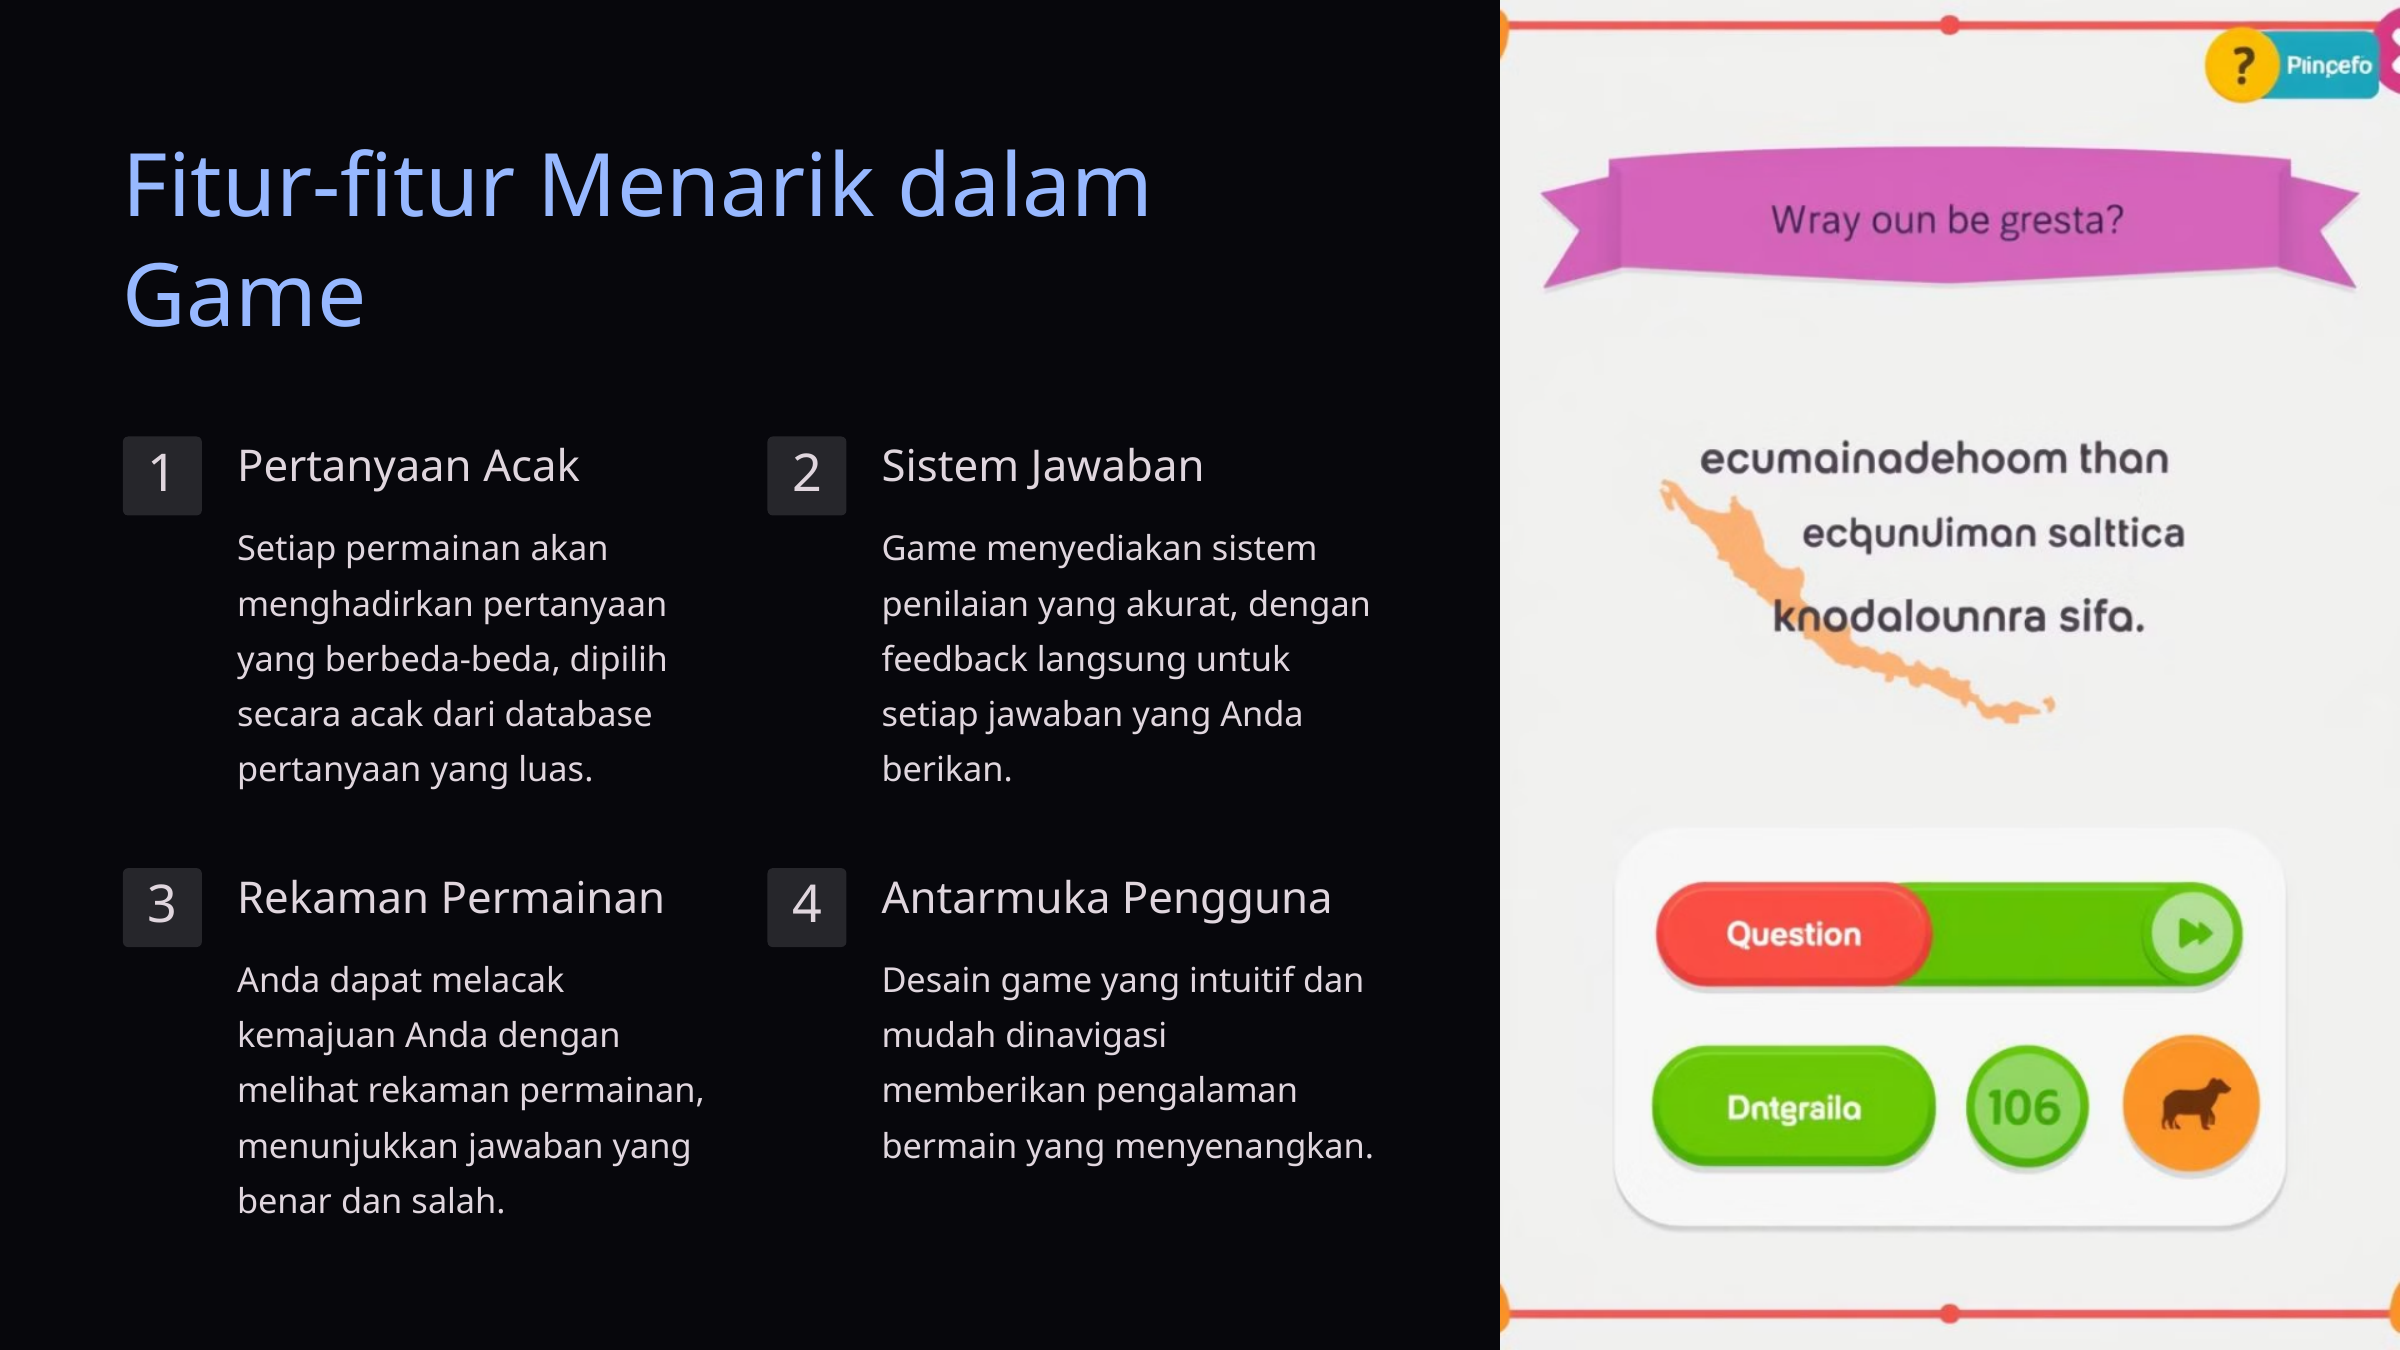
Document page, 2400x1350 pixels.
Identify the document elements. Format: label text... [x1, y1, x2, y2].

picture [1499, 0, 2400, 1350]
text_box Pertanyaan Acak [237, 436, 677, 492]
text_box Antarmuka Pengguna [881, 868, 1363, 923]
text_box 4 [789, 881, 825, 934]
text_box [767, 436, 847, 516]
text_box Desain game yang intuitif dan mudah dinavigasi memberikan pengalaman bermain yang menyenangkan. [881, 944, 1377, 1226]
text_box Fitur-fitur Menarik dalam Game [122, 124, 1378, 345]
text_box Sistem Jawaban [881, 436, 1321, 492]
text_box Rekaman Permainan [236, 868, 690, 923]
text_box Setiap permainan akan menghadirkan pertanyaan yang berbeda-beda, dipilih secara acak dari database pertanyaan yang luas. [236, 512, 733, 794]
text_box [122, 436, 202, 516]
text_box [767, 868, 847, 948]
text_box 1 [151, 449, 174, 503]
text_box Game menyediakan sistem penilaian yang akurat, dengan feedback langsung untuk setiap jawaban yang Anda berikan. [881, 512, 1377, 794]
text_box 3 [146, 881, 179, 934]
text_box 2 [790, 449, 824, 503]
text_box Anda dapat melacak kemajuan Anda dengan melihat rekaman permainan, menunjukkan jawaban yang benar dan salah. [236, 944, 733, 1226]
text_box [122, 868, 202, 948]
